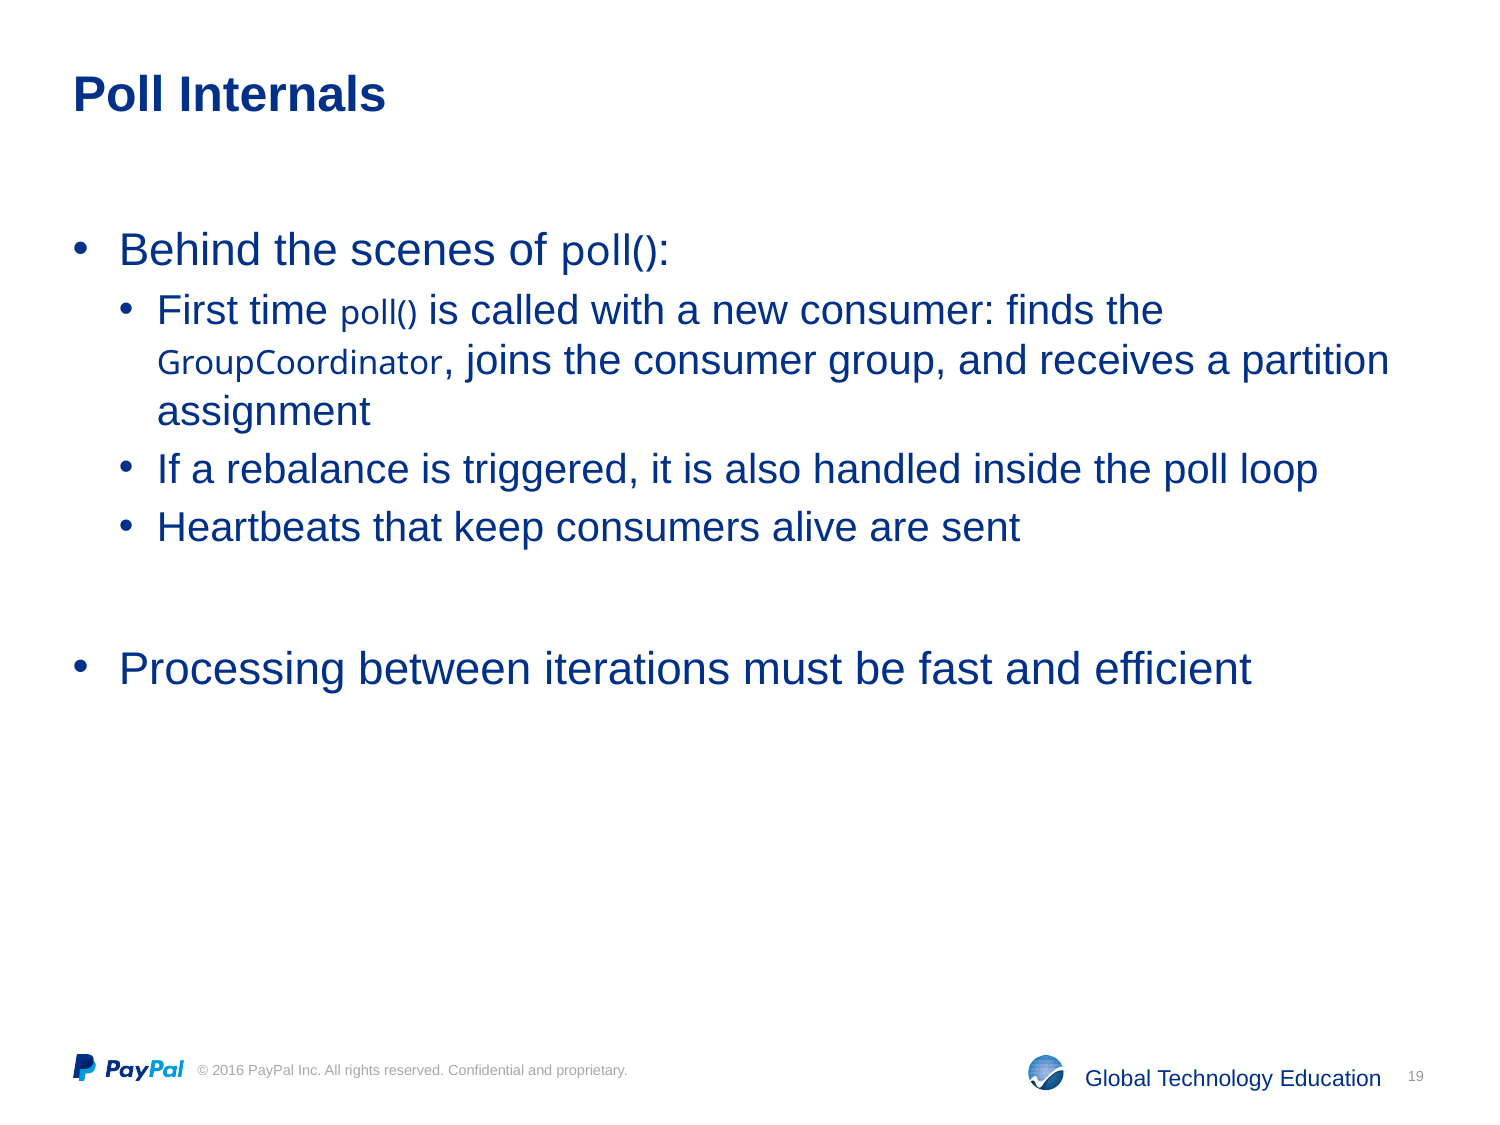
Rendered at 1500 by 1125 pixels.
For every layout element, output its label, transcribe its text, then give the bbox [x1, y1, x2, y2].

slide_number 19 [1383, 1045, 1439, 1106]
picture [1023, 1050, 1070, 1095]
picture [73, 1054, 184, 1081]
list Behind the scenes of poll(): First time poll() is called with a new consumer: finds the GroupCoordinator, joins the consumer group, and receives a partition assignment If a rebalance is triggered, it is also handled inside the poll loop Heartbeats that keep consumers alive are sent Processing between iterations must be fast and efficient [57, 212, 1409, 1029]
title Poll Internals [58, 53, 1409, 151]
